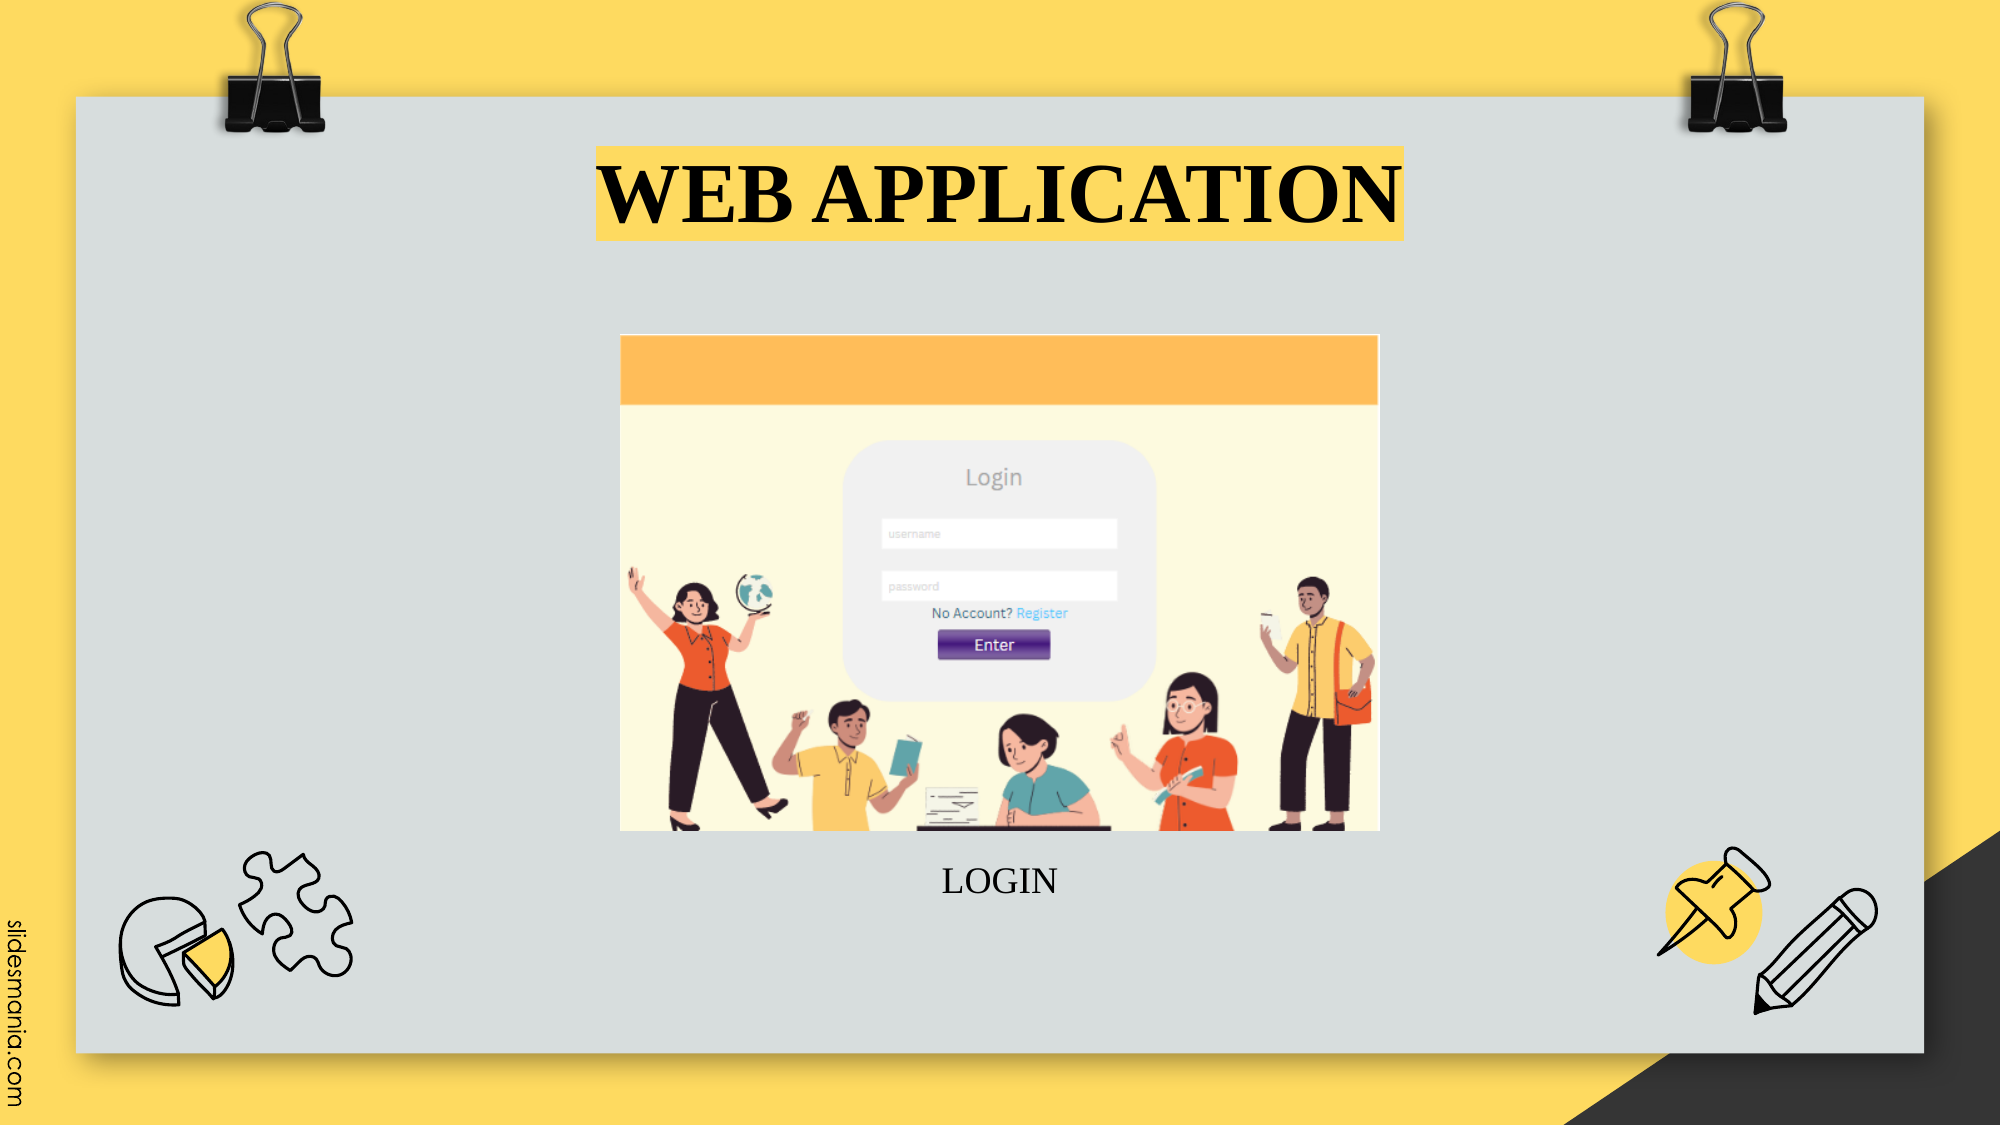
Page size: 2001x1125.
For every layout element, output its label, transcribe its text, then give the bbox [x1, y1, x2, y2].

picture [1583, 0, 1892, 147]
text_box WEB APPLICATION [416, 116, 1584, 255]
picture [120, 0, 430, 147]
picture [620, 334, 1380, 831]
text_box LOGIN [926, 848, 1074, 908]
